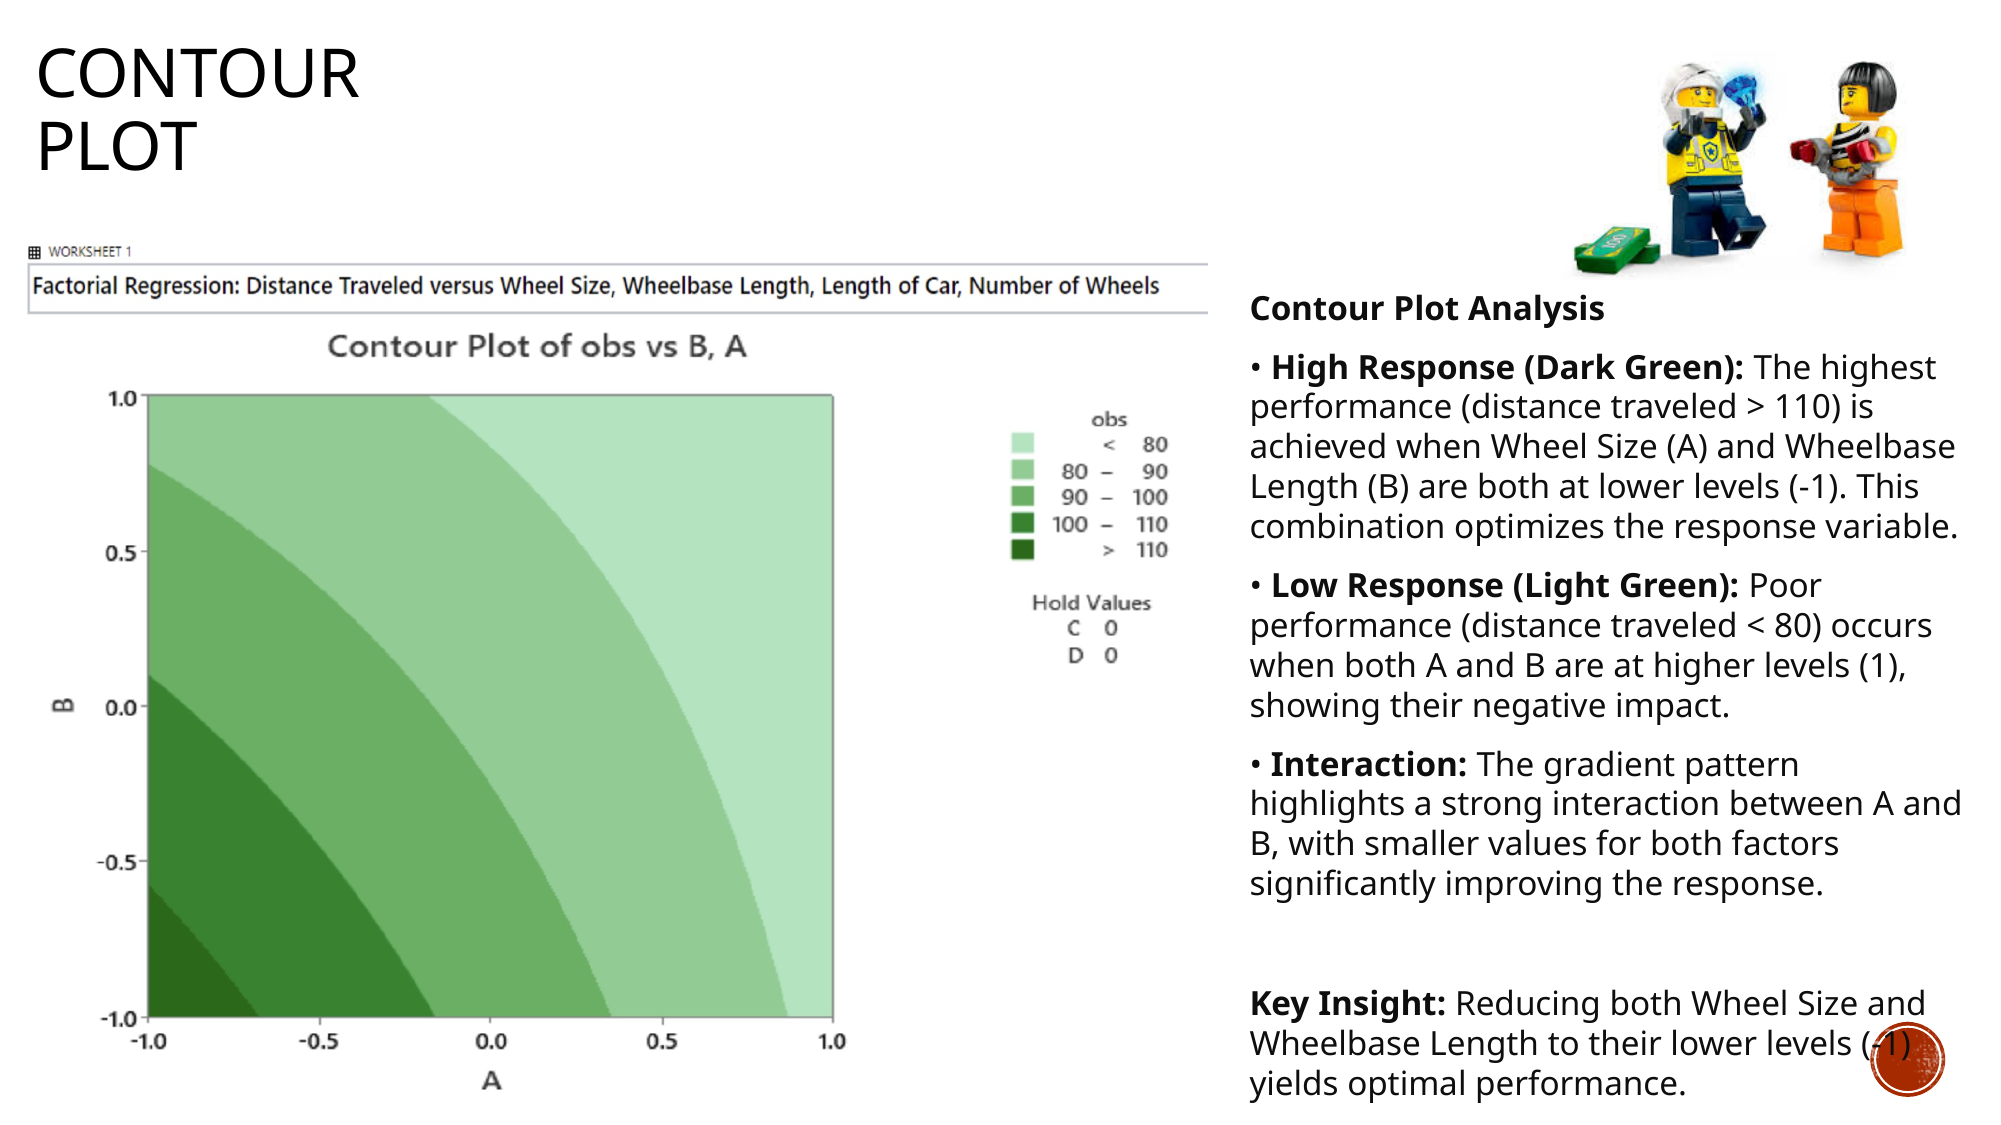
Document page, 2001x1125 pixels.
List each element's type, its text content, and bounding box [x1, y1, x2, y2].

title contour plot [20, 31, 551, 194]
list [23, 321, 1189, 1104]
text_box Contour Plot Analysis • High Response (Dark Green): The highest performance (distance traveled > 110) is achieved when Wheel Size (A) and Wheelbase Length (B) are both at lower levels (-1). This combination optimizes the response variable. • Low Response (Light Green): Poor performance (distance traveled < 80) occurs when both A and B are at higher levels (1), showing their negative impact. • Interaction: The gradient pattern highlights a strong interaction between A and B, with smaller values for both factors significantly improving the response. Key Insight: Reducing both Wheel Size and Wheelbase Length to their lower levels (-1) yields optimal performance. [1234, 279, 1980, 1125]
picture [20, 241, 1208, 319]
picture [1550, 29, 1917, 280]
